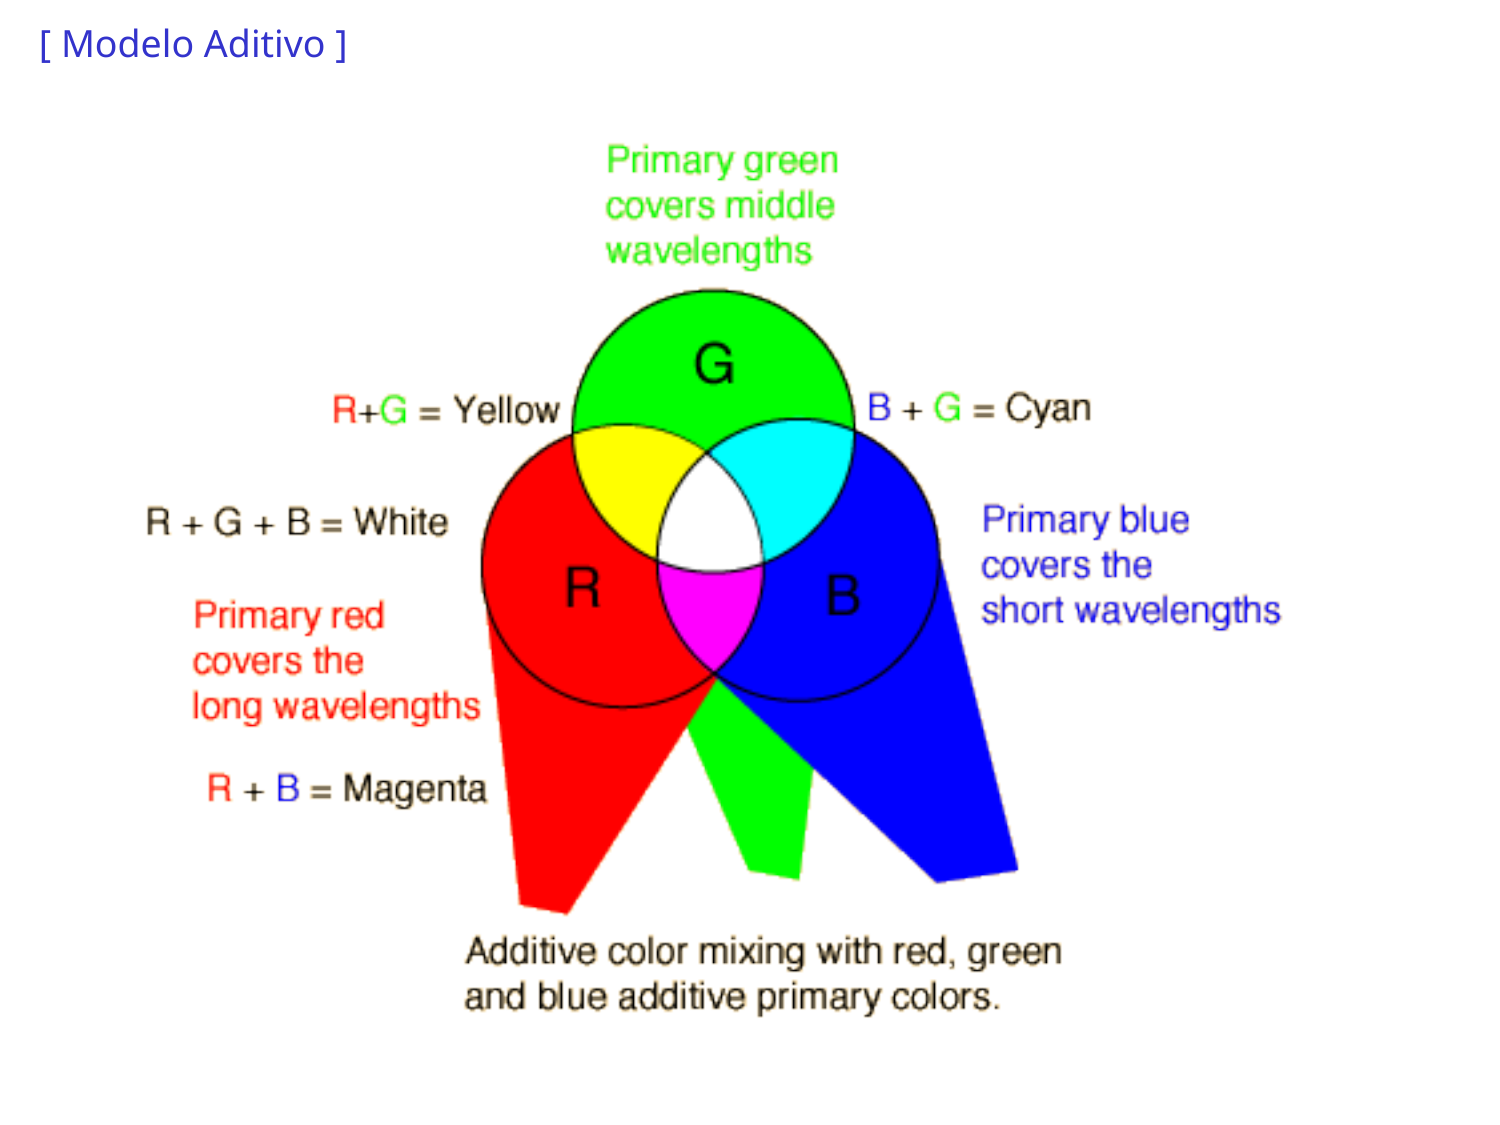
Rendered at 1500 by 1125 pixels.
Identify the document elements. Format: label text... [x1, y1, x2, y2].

text_box [ Modelo Aditivo ] [24, 12, 363, 73]
picture [126, 123, 1299, 1058]
